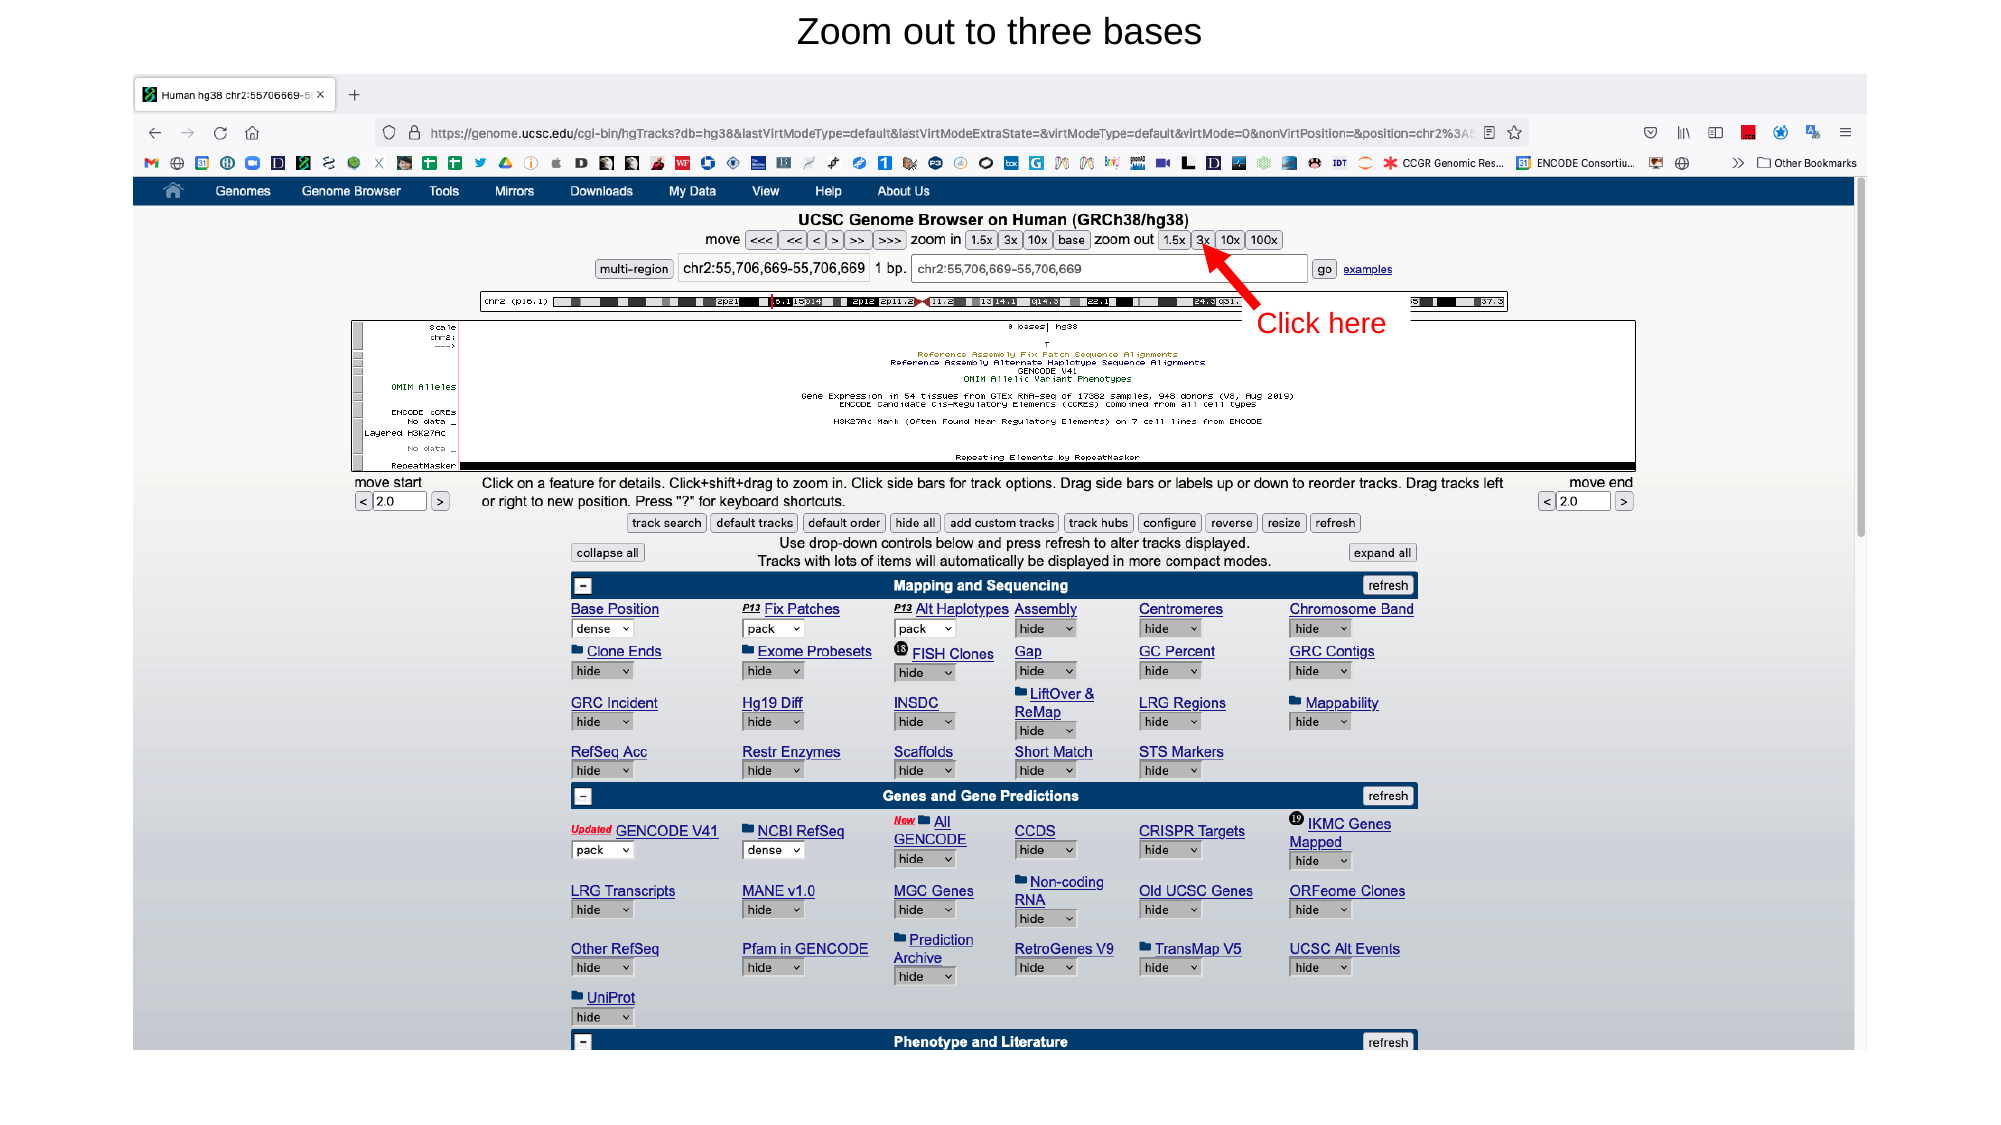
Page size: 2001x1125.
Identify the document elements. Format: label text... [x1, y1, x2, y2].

text_box Zoom out to three bases [782, 0, 1218, 60]
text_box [1201, 243, 1258, 308]
picture [133, 74, 1867, 1050]
